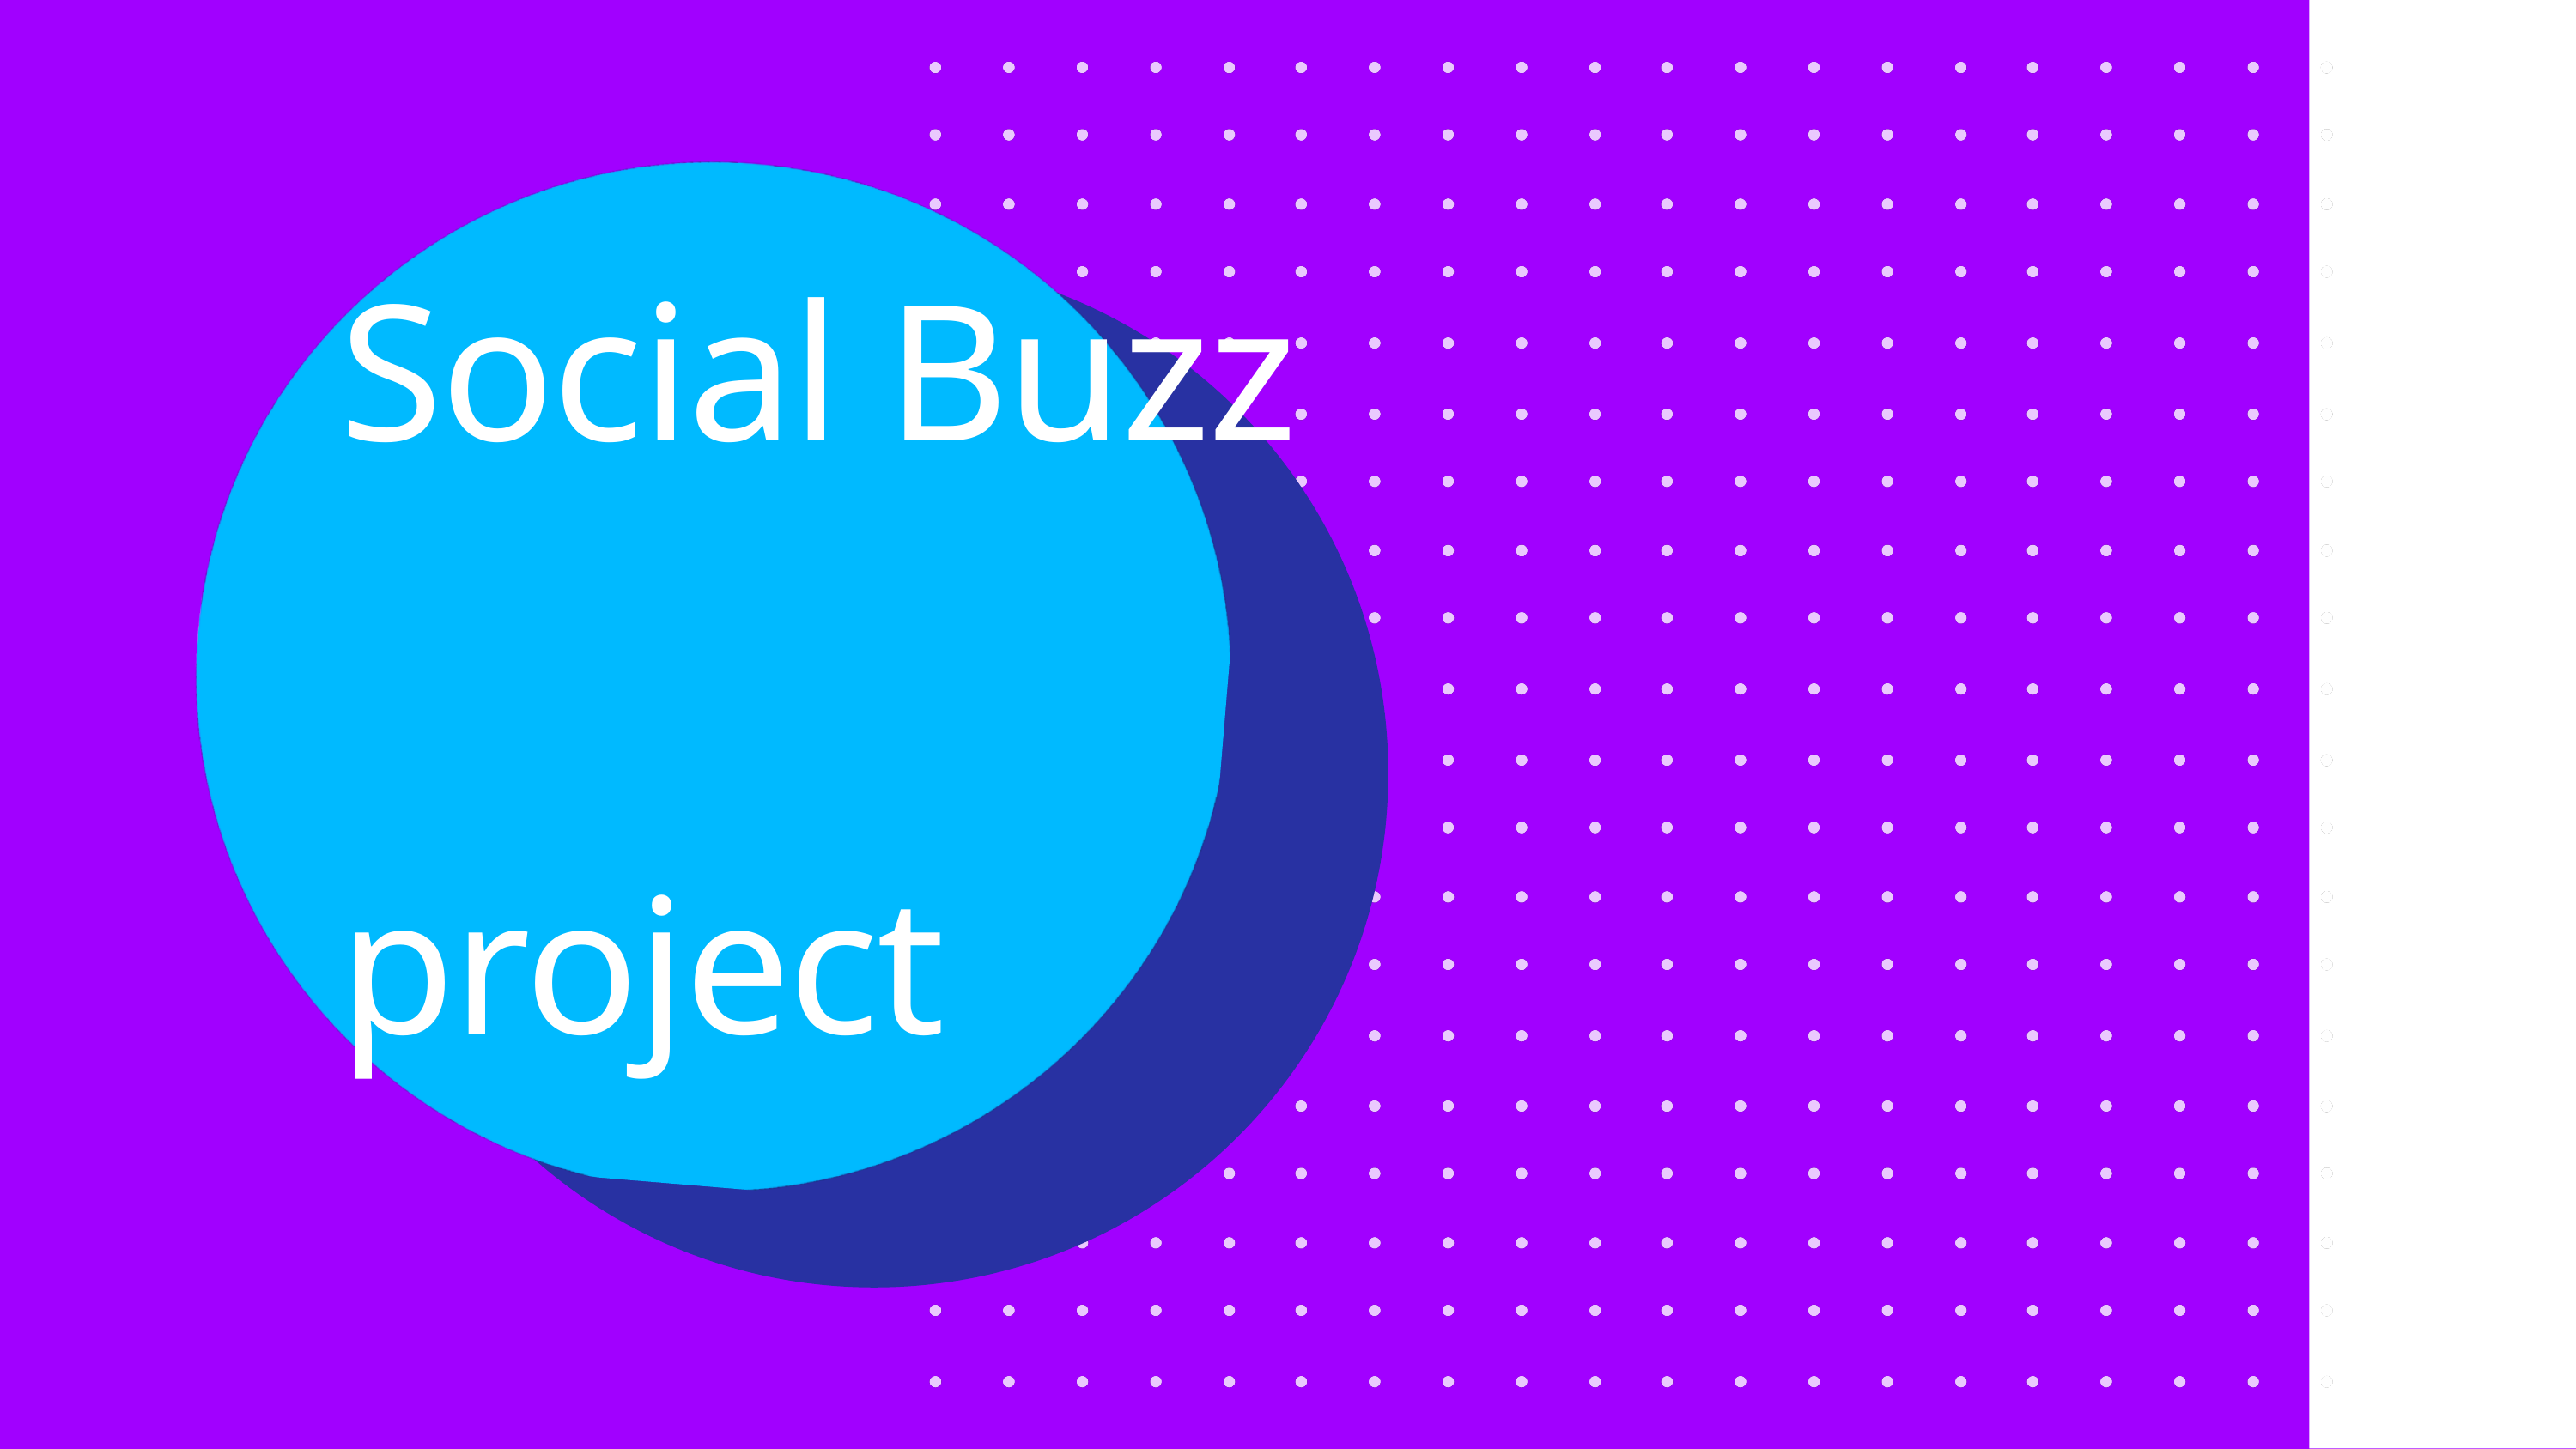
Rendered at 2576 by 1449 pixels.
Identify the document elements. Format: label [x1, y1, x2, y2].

text_box [921, 57, 2337, 1392]
text_box [155, 115, 1388, 1288]
text_box [2309, 0, 2576, 1449]
